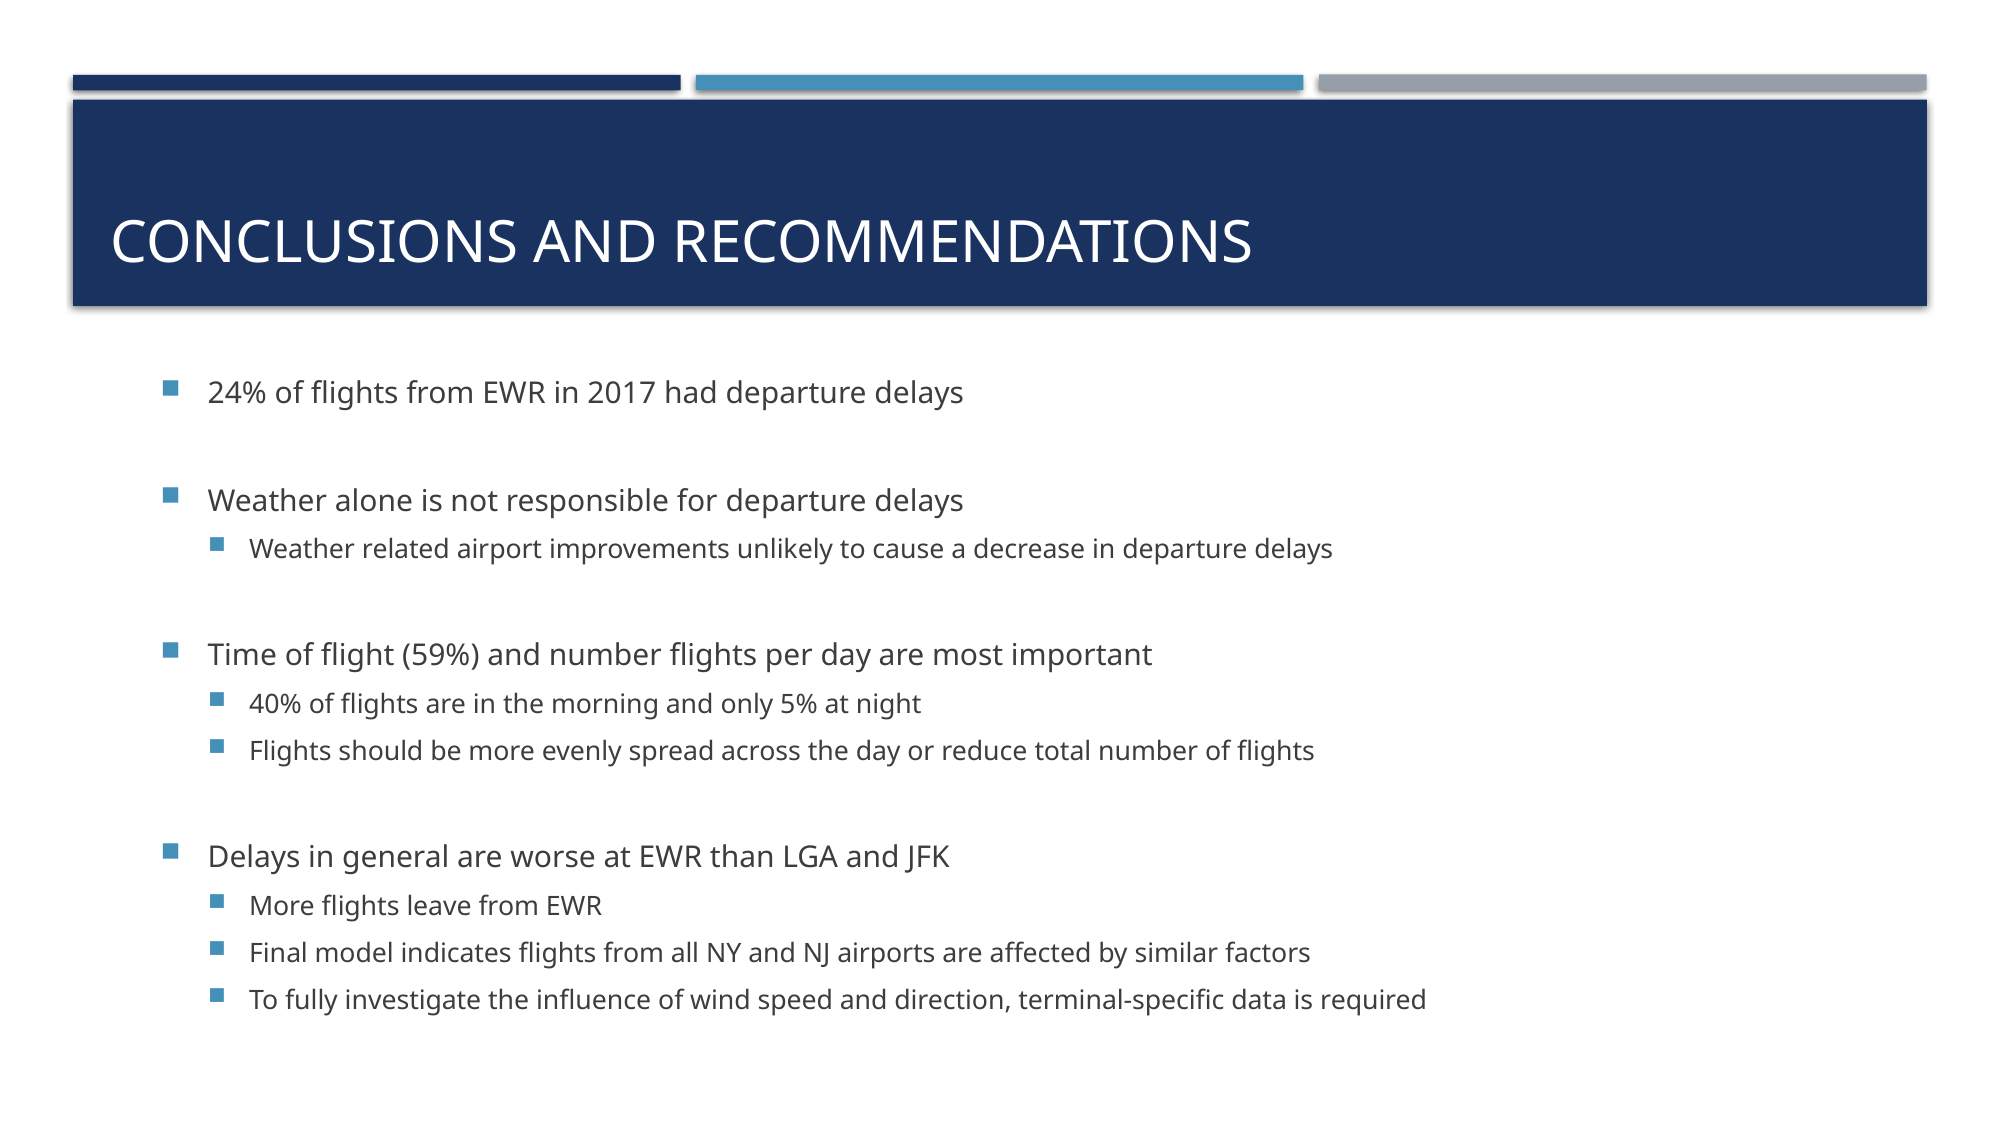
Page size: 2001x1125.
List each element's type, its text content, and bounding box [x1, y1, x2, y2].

title Conclusions and Recommendations [95, 119, 1905, 282]
list 24% of flights from EWR in 2017 had departure delays Weather alone is not responsible for departure delays Weather related airport improvements unlikely to cause a decrease in departure delays Time of flight (59%) and number flights per day are most important 40% of flights are in the morning and only 5% at night Flights should be more evenly spread across the day or reduce total number of flights Delays in general are worse at EWR than LGA and JFK More flights leave from EWR Final model indicates flights from all NY and NJ airports are affected by similar factors To fully investigate the influence of wind speed and direction, terminal-specific data is required [95, 365, 1905, 1023]
